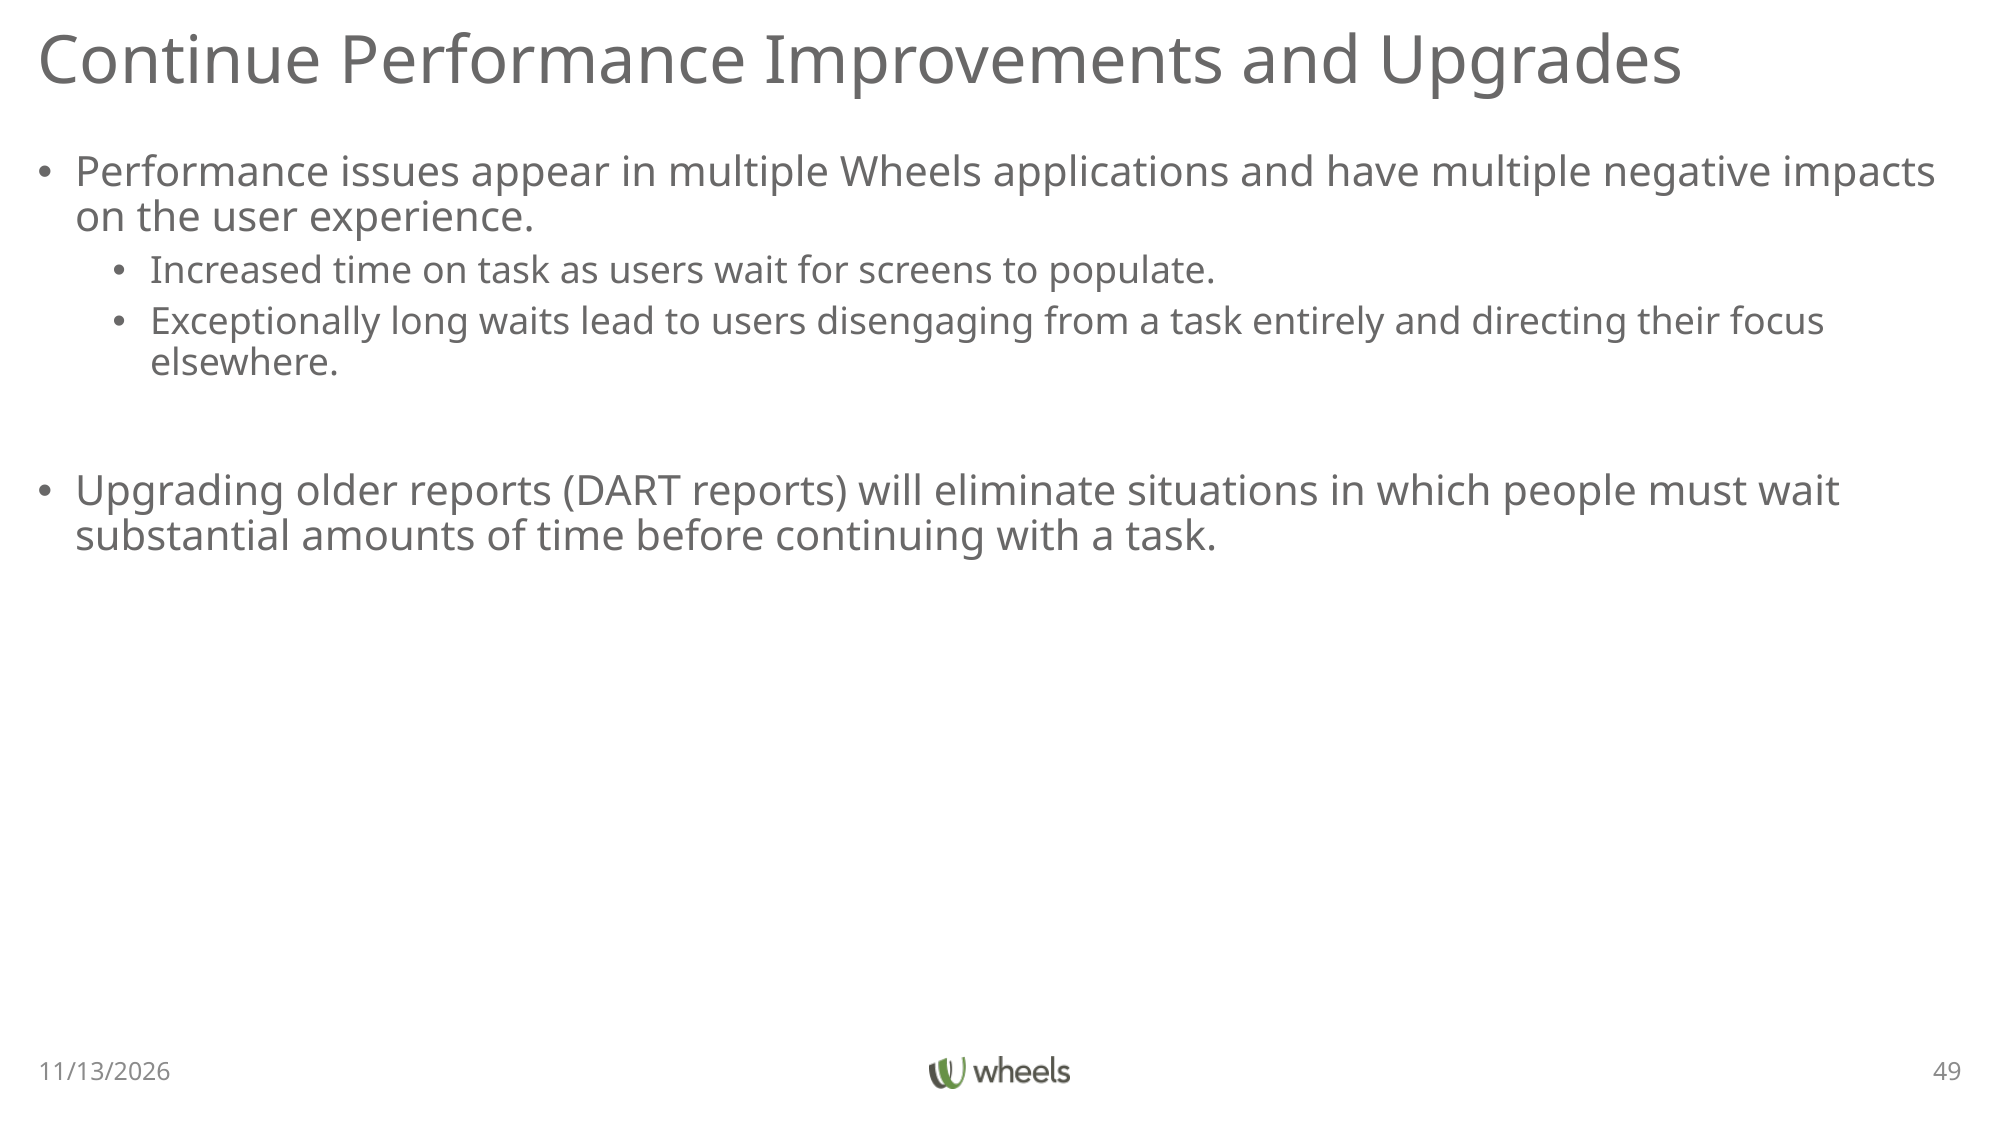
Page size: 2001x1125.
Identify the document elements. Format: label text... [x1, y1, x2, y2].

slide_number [0, 1042, 451, 1103]
list Performance issues appear in multiple Wheels applications and have multiple negative impacts on the user experience. Increased time on task as users wait for screens to populate. Exceptionally long waits lead to users disengaging from a task entirely and directing their focus elsewhere. Upgrading older reports (DART reports) will eliminate situations in which people must wait substantial amounts of time before continuing with a task. [0, 143, 2000, 1014]
picture [929, 1056, 1070, 1089]
title Continue Performance Improvements and Upgrades [0, 6, 2000, 119]
slide_number 49 [1549, 1042, 2000, 1103]
